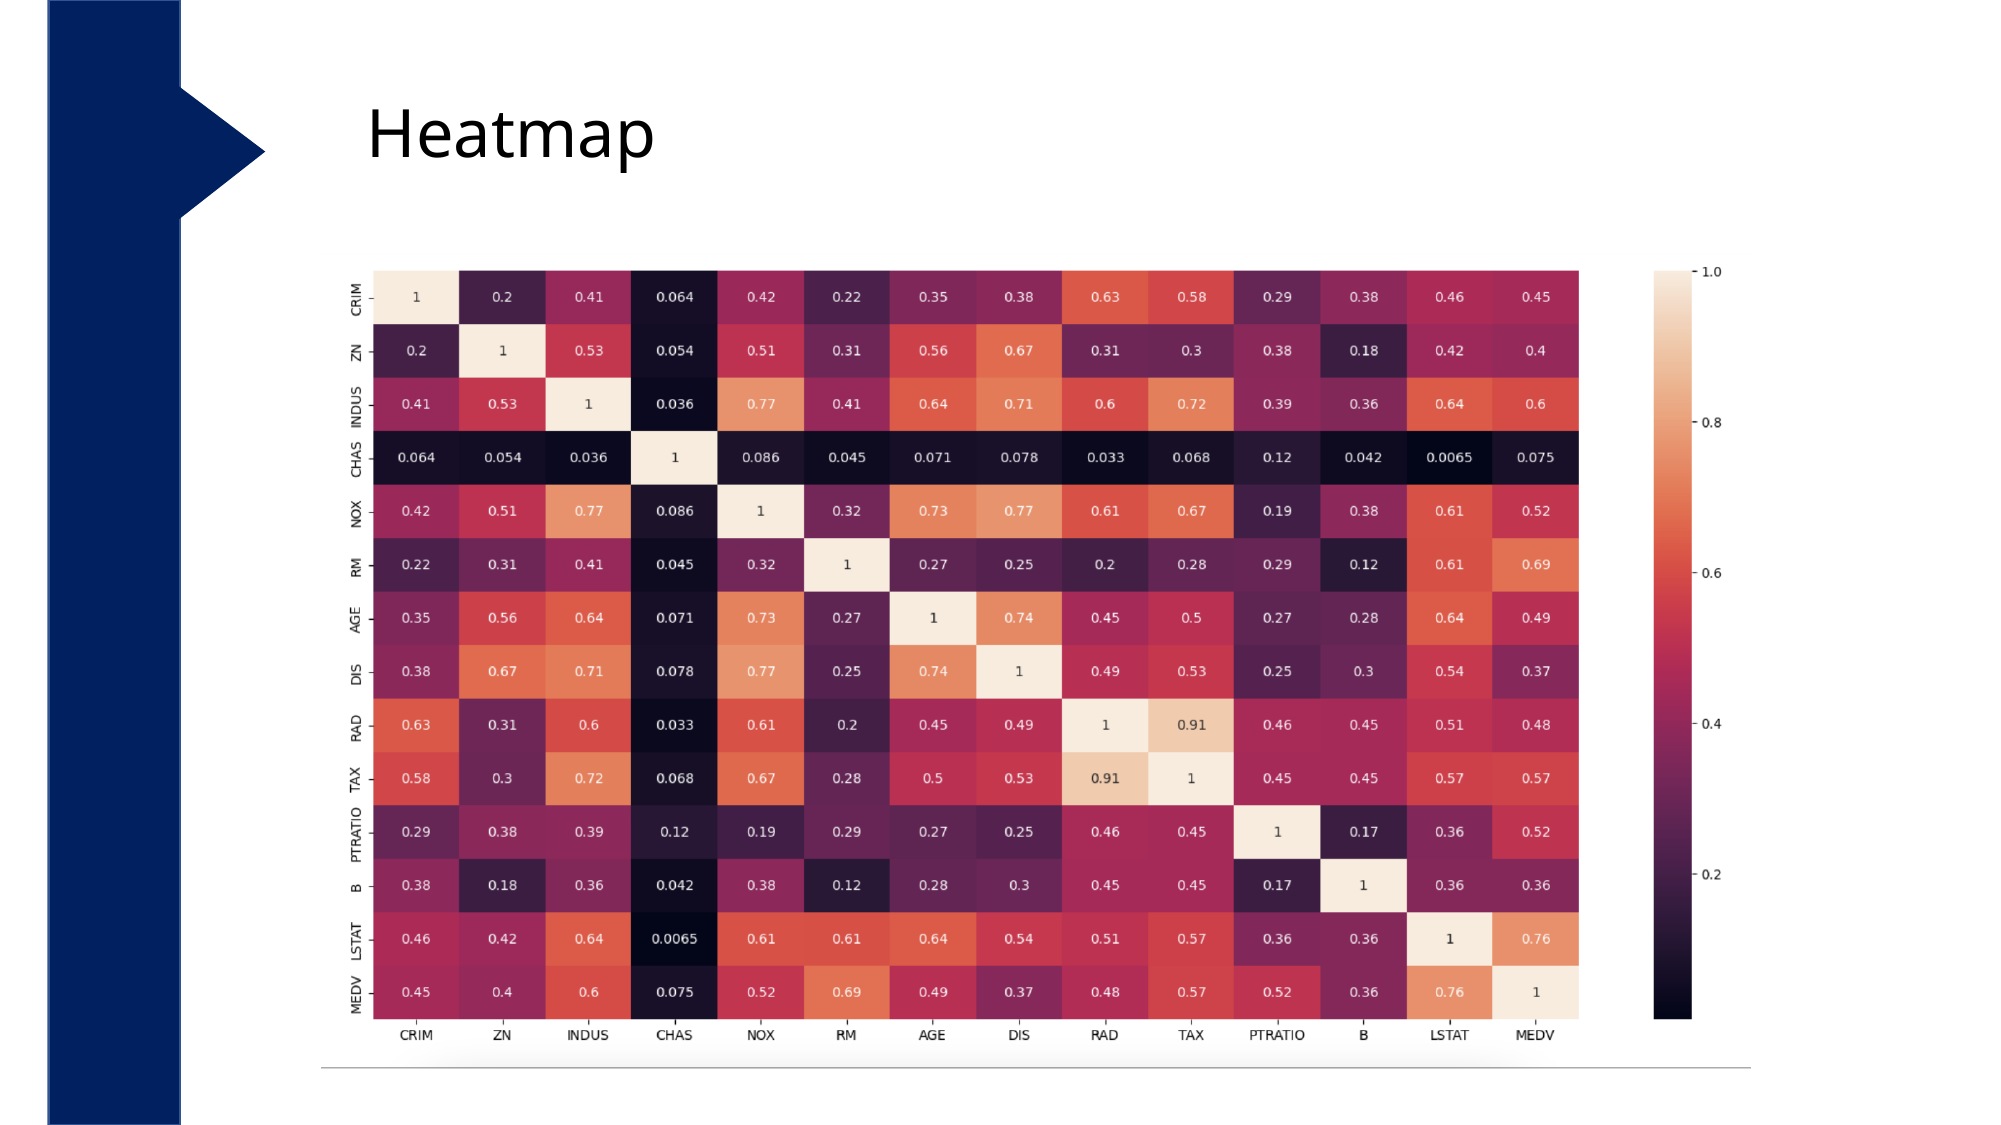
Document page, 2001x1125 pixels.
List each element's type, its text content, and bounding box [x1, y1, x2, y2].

text_box Heatmap [351, 83, 672, 179]
picture [321, 253, 1751, 1069]
